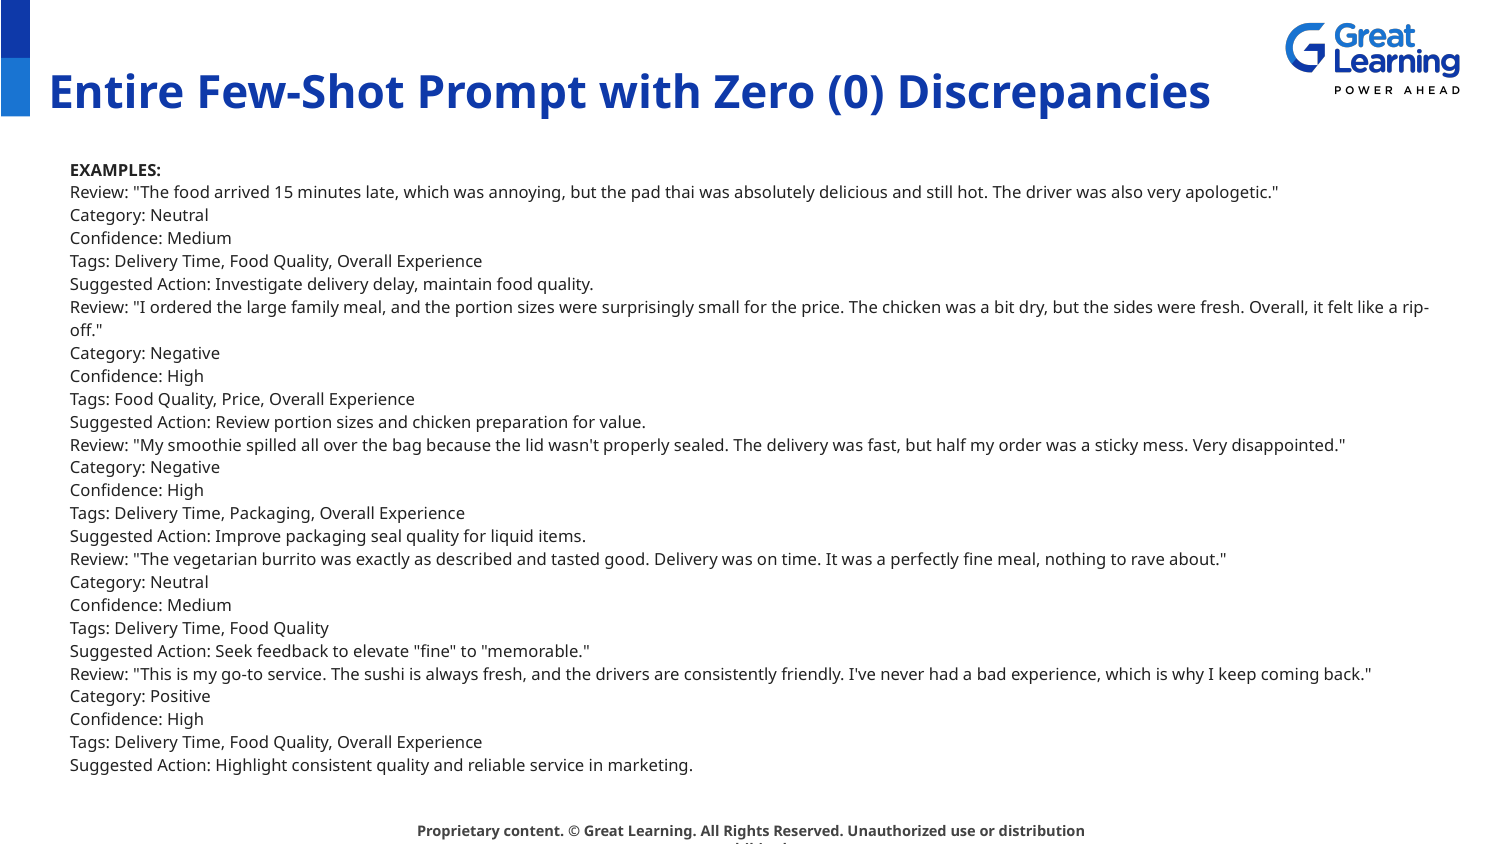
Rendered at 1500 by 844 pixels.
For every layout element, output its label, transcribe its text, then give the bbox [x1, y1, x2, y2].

title Entire Few-Shot Prompt with Zero (0) Discrepancies [33, 47, 1431, 141]
list EXAMPLES: Review: "The food arrived 15 minutes late, which was annoying, but the pad thai was absolutely delicious and still hot. The driver was also very apologetic." Category: Neutral Confidence: Medium Tags: Delivery Time, Food Quality, Overall Experience Suggested Action: Investigate delivery delay, maintain food quality. Review: "I ordered the large family meal, and the portion sizes were surprisingly small for the price. The chicken was a bit dry, but the sides were fresh. Overall, it felt like a rip-off." Category: Negative Confidence: High Tags: Food Quality, Price, Overall Experience Suggested Action: Review portion sizes and chicken preparation for value. Review: "My smoothie spilled all over the bag because the lid wasn't properly sealed. The delivery was fast, but half my order was a sticky mess. Very disappointed." Category: Negative Confidence: High Tags: Delivery Time, Packaging, Overall Experience Suggested Action: Improve packaging seal quality for liquid items. Review: "The vegetarian burrito was exactly as described and tasted good. Delivery was on time. It was a perfectly fine meal, nothing to rave about." Category: Neutral Confidence: Medium Tags: Delivery Time, Food Quality Suggested Action: Seek feedback to elevate "fine" to "memorable." Review: "This is my go-to service. The sushi is always fresh, and the drivers are consistently friendly. I've never had a bad experience, which is why I keep coming back." Category: Positive Confidence: High Tags: Delivery Time, Food Quality, Overall Experience Suggested Action: Highlight consistent quality and reliable service in marketing. [33, 141, 1449, 807]
picture [1258, 11, 1487, 106]
